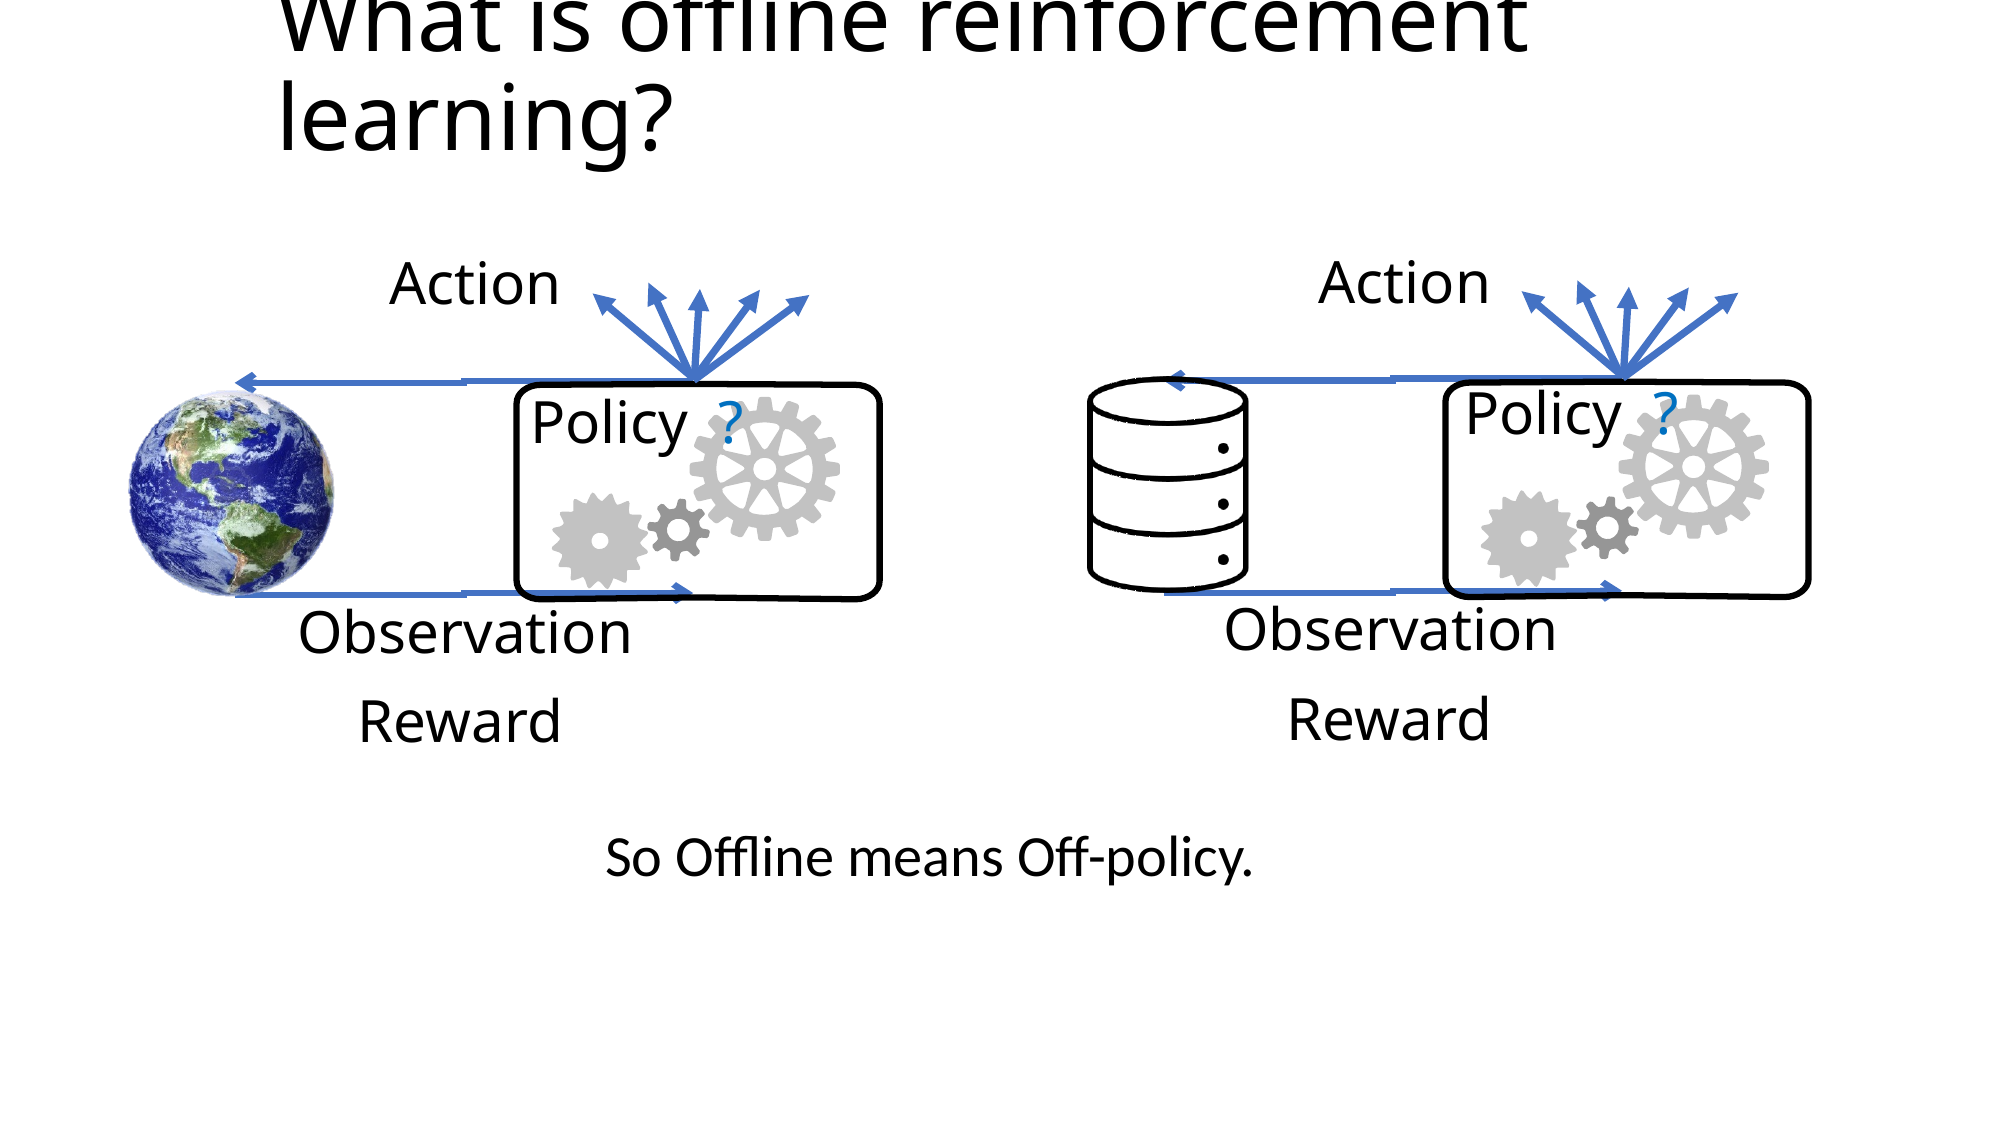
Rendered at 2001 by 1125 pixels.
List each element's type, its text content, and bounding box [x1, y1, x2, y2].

text_box Reward [1163, 674, 1391, 759]
text_box Action [249, 238, 462, 324]
list So Offline means Off-policy. [590, 818, 1369, 935]
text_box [648, 282, 692, 293]
text_box Observation [465, 596, 693, 673]
text_box Action [1394, 238, 1631, 323]
text_box [1445, 381, 1809, 598]
text_box Reward [234, 676, 462, 762]
picture [1033, 348, 1301, 615]
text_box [694, 288, 700, 295]
text_box Reward [465, 676, 686, 762]
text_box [1577, 280, 1621, 291]
text_box [516, 383, 880, 600]
text_box Policy ? [1438, 368, 1623, 454]
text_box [693, 295, 810, 381]
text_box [551, 396, 840, 590]
text_box Action [1179, 238, 1391, 323]
text_box Observation [237, 598, 462, 673]
text_box Reward [1394, 674, 1615, 759]
text_box Observation [343, 588, 462, 592]
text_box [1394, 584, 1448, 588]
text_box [1622, 292, 1739, 379]
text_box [700, 289, 760, 295]
text_box Policy ? [504, 377, 694, 462]
picture [122, 381, 343, 602]
title What is offline reinforcement learning? [260, 0, 1863, 143]
text_box Observation [1301, 584, 1391, 590]
text_box Observation [1163, 596, 1391, 670]
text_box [1480, 394, 1769, 588]
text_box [1629, 287, 1689, 292]
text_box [1521, 291, 1622, 375]
text_box Action [465, 238, 702, 324]
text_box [592, 293, 693, 378]
text_box Observation [1394, 594, 1619, 670]
